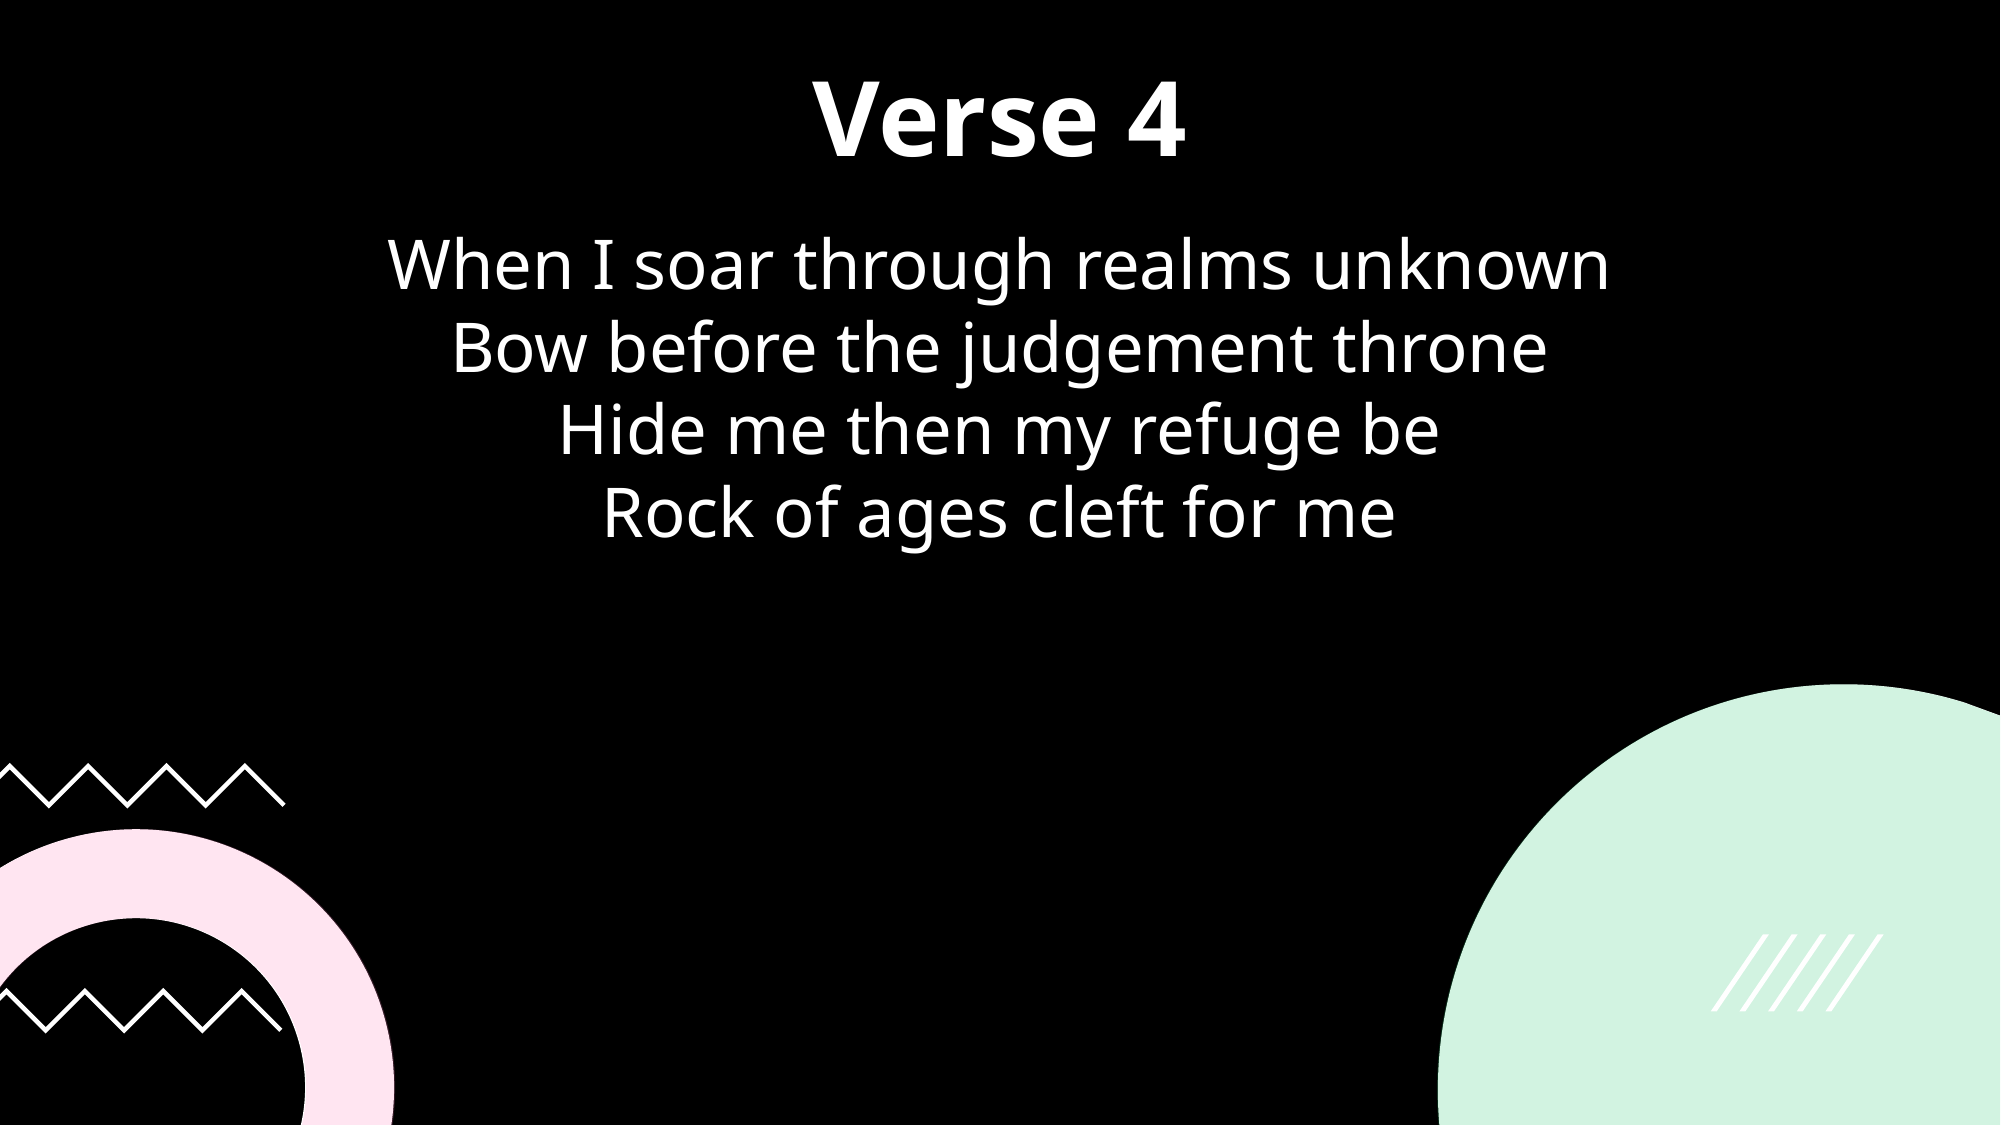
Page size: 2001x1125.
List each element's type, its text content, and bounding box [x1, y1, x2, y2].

text_box When I soar through realms unknown Bow before the judgement throne Hide me then my refuge be Rock of ages cleft for me [99, 213, 1900, 641]
text_box Verse 4 [99, 44, 1900, 185]
